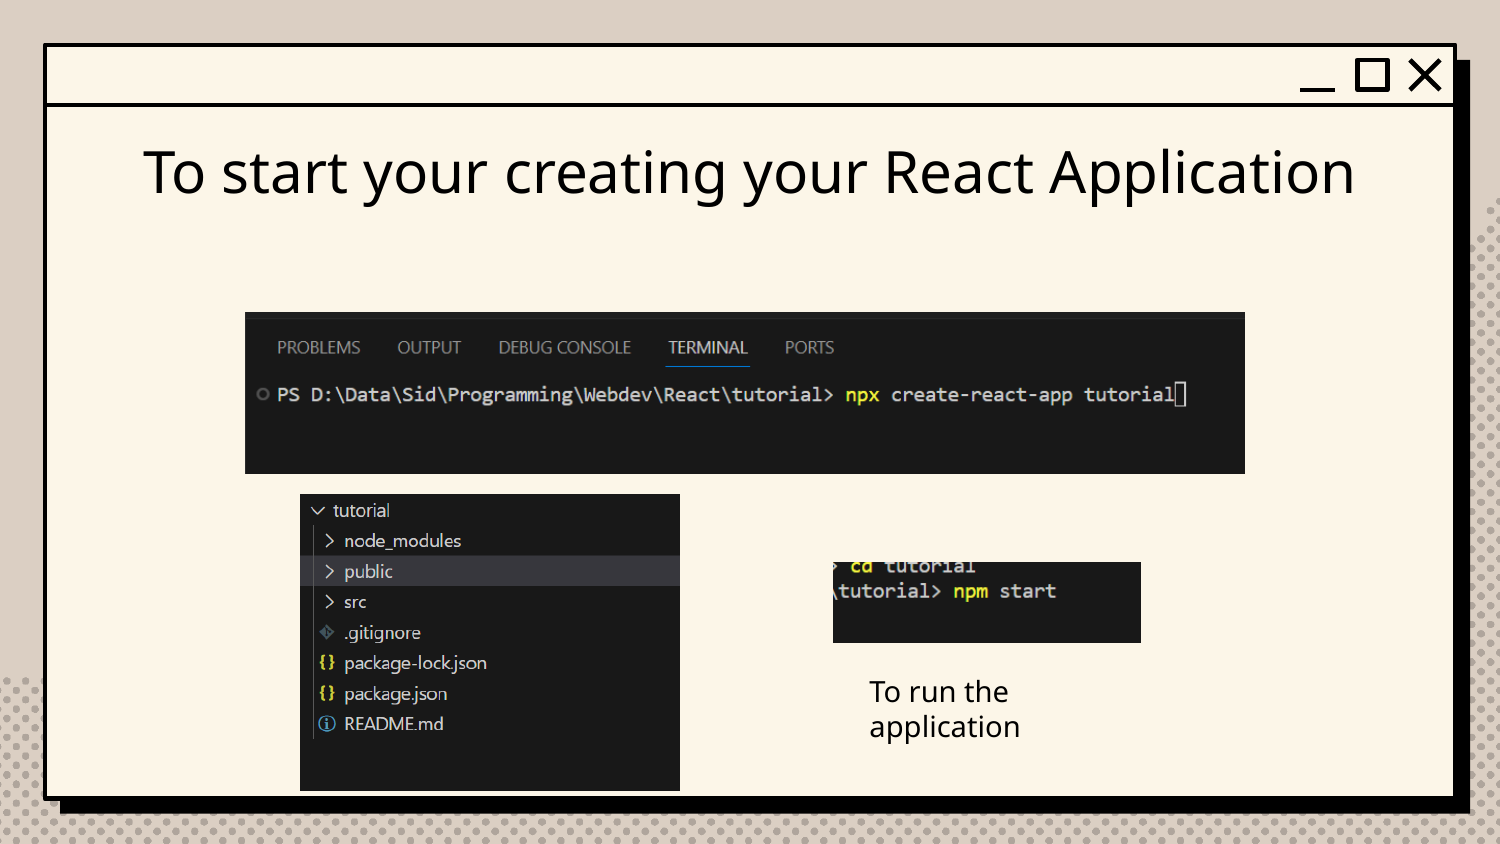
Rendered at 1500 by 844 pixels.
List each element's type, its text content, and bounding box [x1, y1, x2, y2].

title To start your creating your React Application [117, 120, 1383, 233]
picture [245, 312, 1245, 474]
picture [833, 561, 1141, 643]
text_box To run the application [854, 665, 1141, 751]
picture [300, 493, 680, 791]
